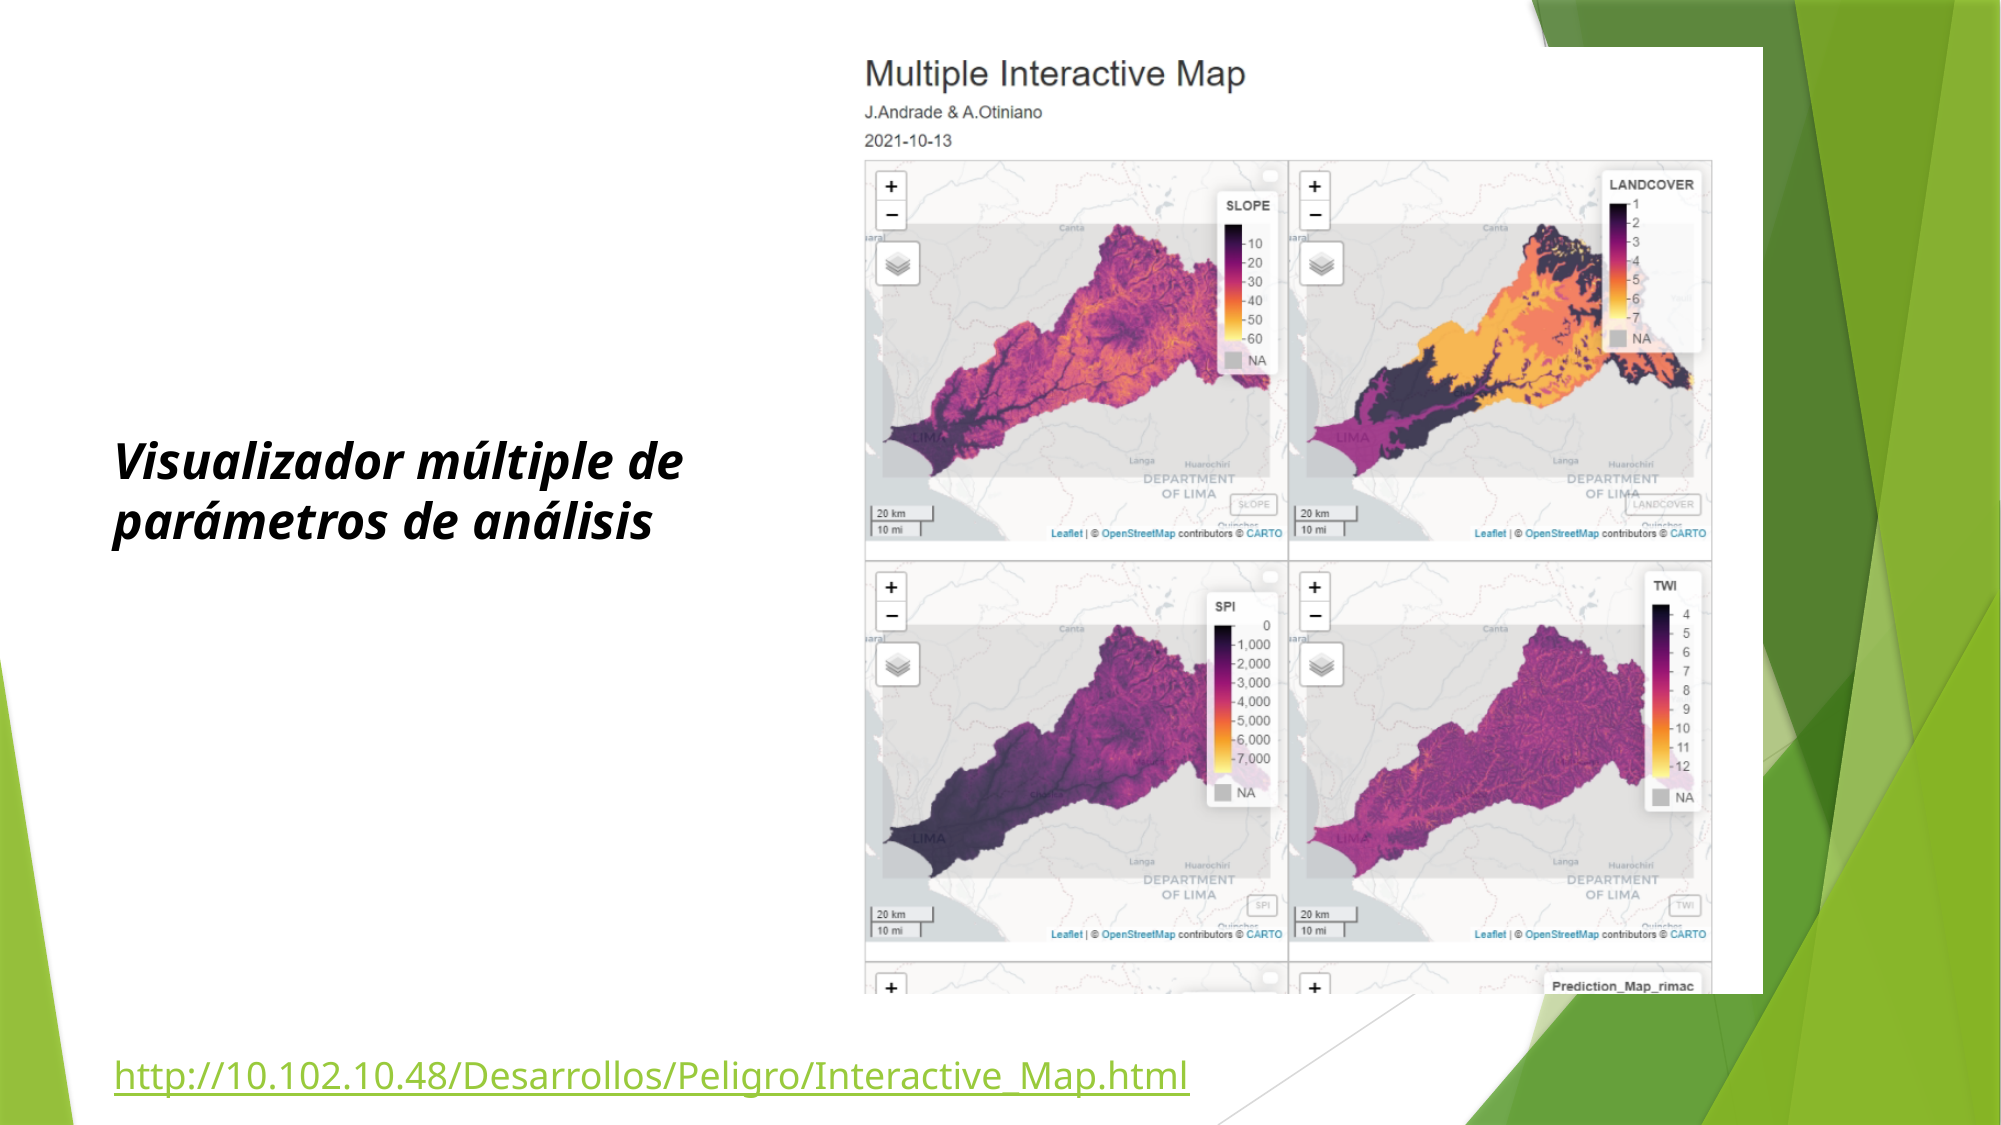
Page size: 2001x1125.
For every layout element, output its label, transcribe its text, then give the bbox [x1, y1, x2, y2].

text_box http://10.102.10.48/Desarrollos/Peligro/Interactive_Map.html [98, 1044, 1386, 1125]
picture [841, 46, 1763, 995]
text_box Visualizador múltiple de parámetros de análisis [98, 422, 837, 557]
